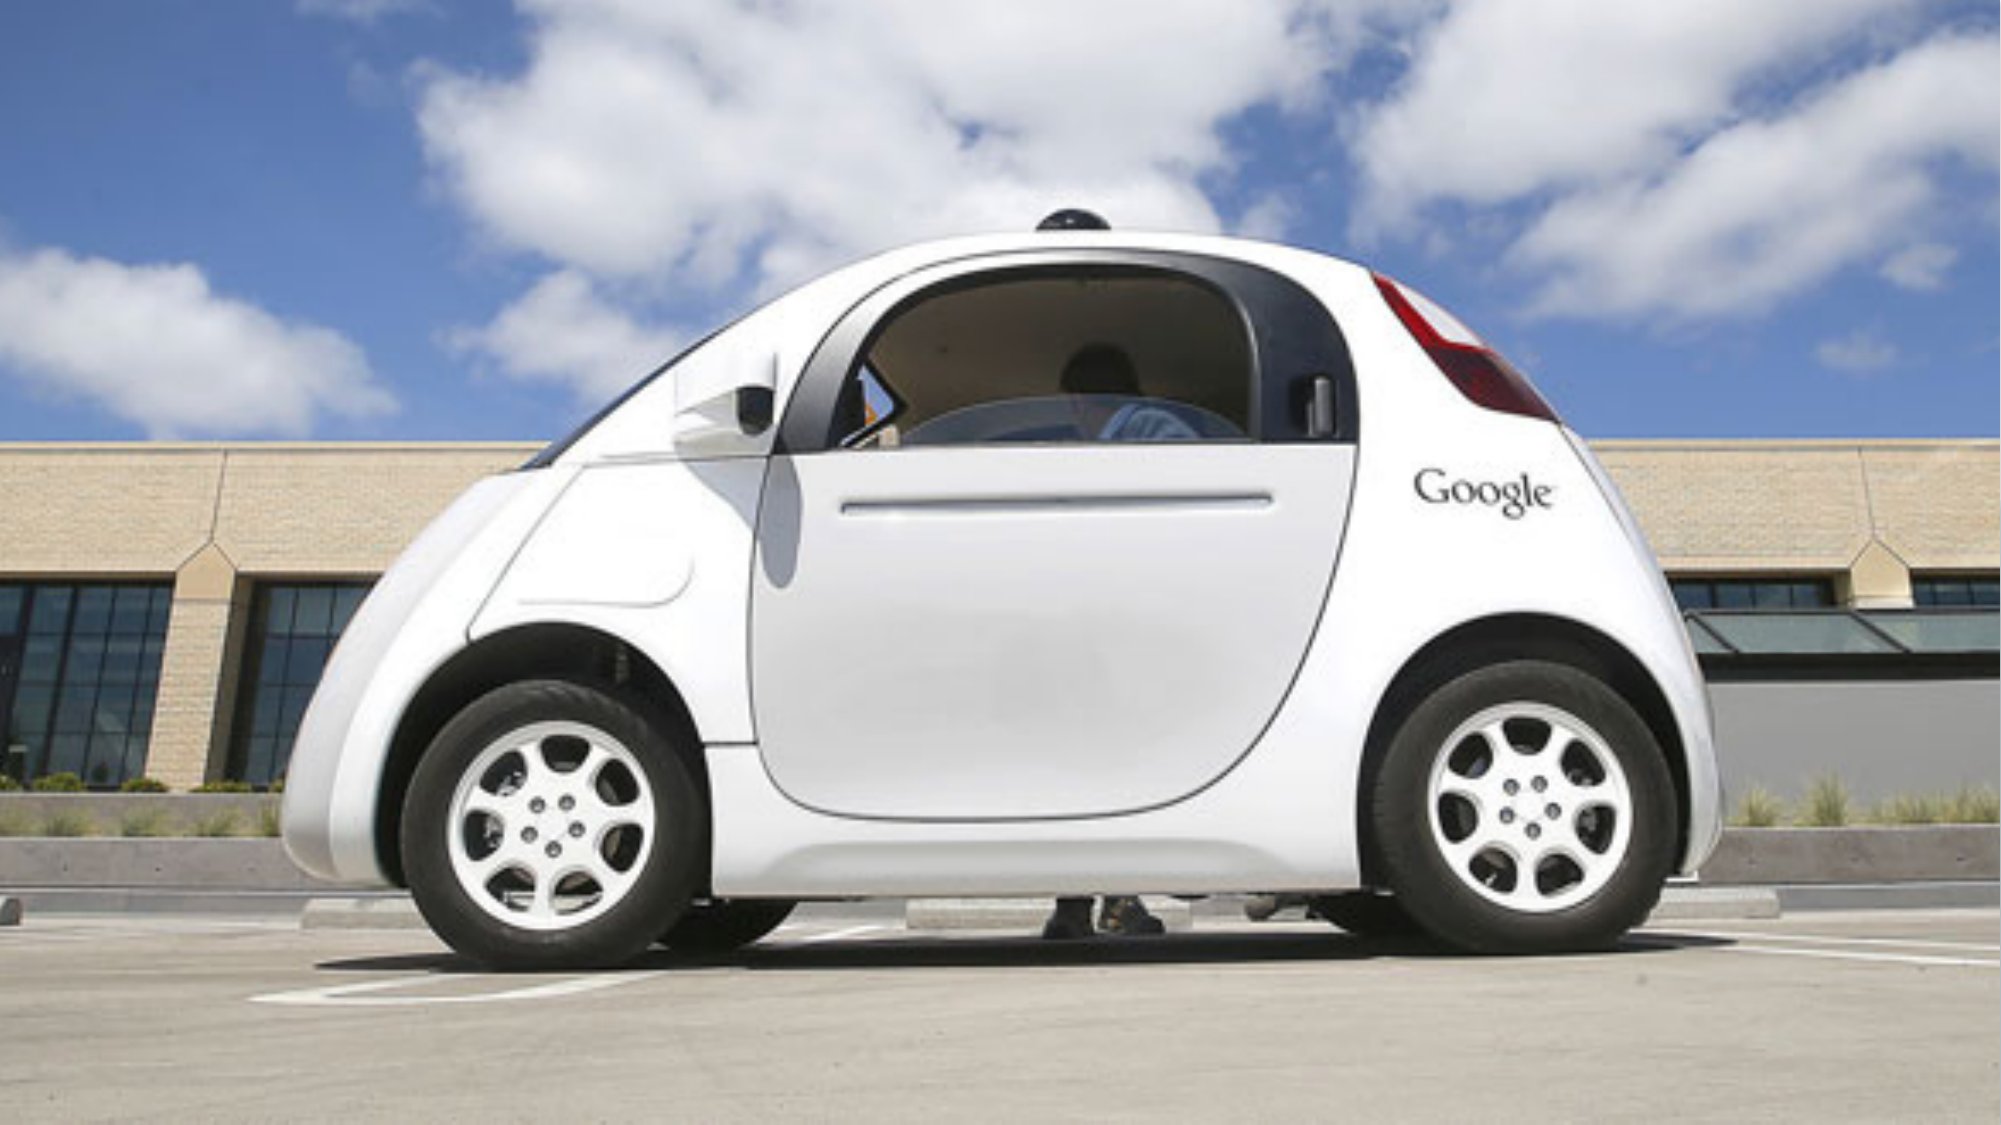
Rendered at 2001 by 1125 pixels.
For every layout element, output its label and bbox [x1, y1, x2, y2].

list [0, 0, 2000, 1125]
